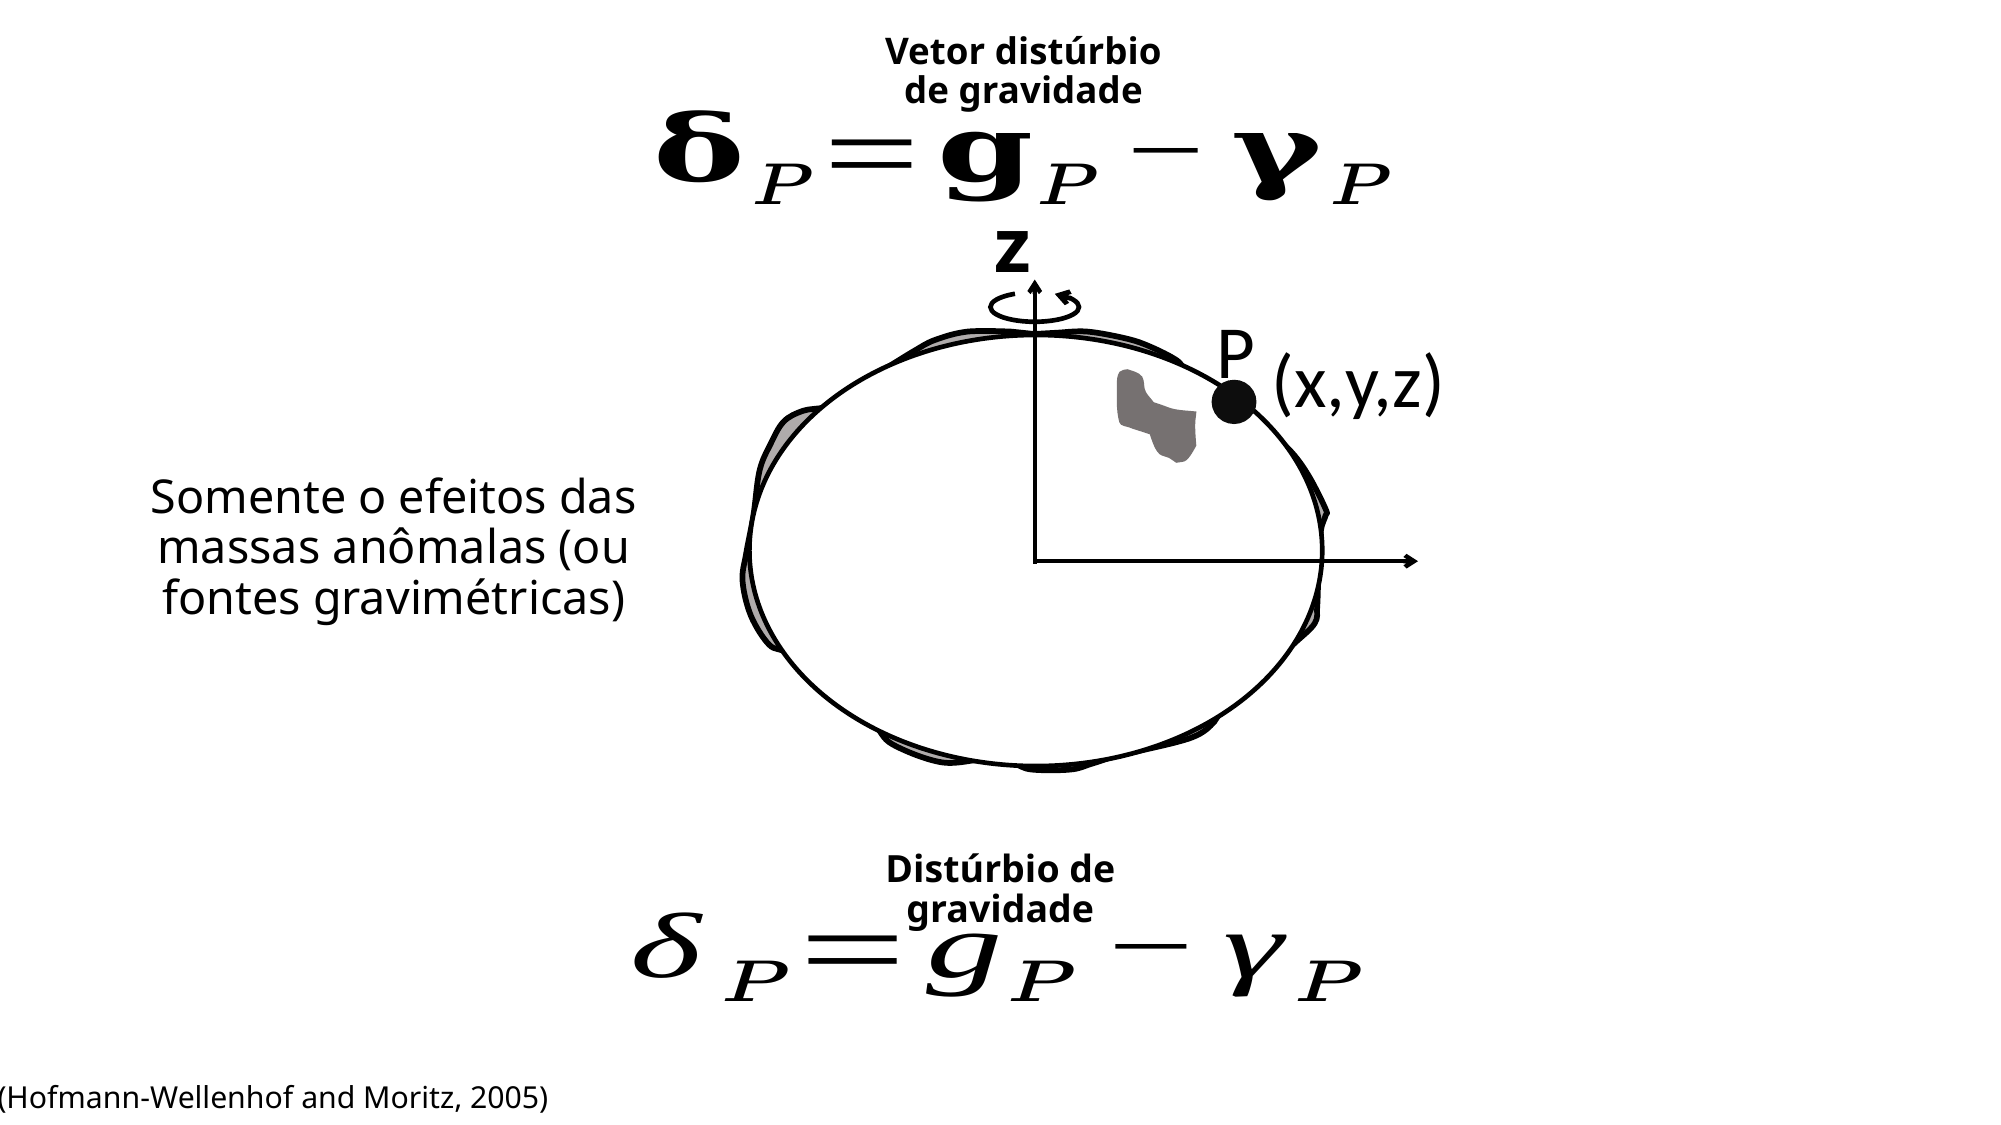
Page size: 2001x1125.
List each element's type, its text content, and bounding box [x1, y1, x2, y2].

text_box [879, 733, 970, 764]
text_box [1035, 290, 1080, 323]
text_box [1019, 762, 1101, 772]
text_box [1211, 401, 1257, 425]
text_box Distúrbio de gravidade [833, 841, 1168, 939]
text_box [753, 407, 819, 507]
text_box [1037, 330, 1182, 363]
text_box [989, 296, 1034, 323]
text_box [1116, 369, 1197, 463]
text_box Vetor distúrbio de gravidade [856, 22, 1191, 120]
text_box [1037, 333, 1324, 559]
text_box [1154, 719, 1218, 749]
text_box [748, 333, 1323, 768]
text_box z [975, 188, 1050, 296]
text_box (x,y,z) [1271, 332, 1446, 423]
text_box Somente o efeitos das massas anômalas (ou fontes gravimétricas) [70, 461, 718, 633]
text_box (Hofmann-Wellenhof and Moritz, 2005) [0, 1067, 570, 1123]
text_box [1292, 451, 1329, 530]
text_box [897, 329, 1033, 360]
text_box [1296, 592, 1319, 644]
text_box [741, 538, 781, 652]
text_box P [1201, 295, 1267, 401]
